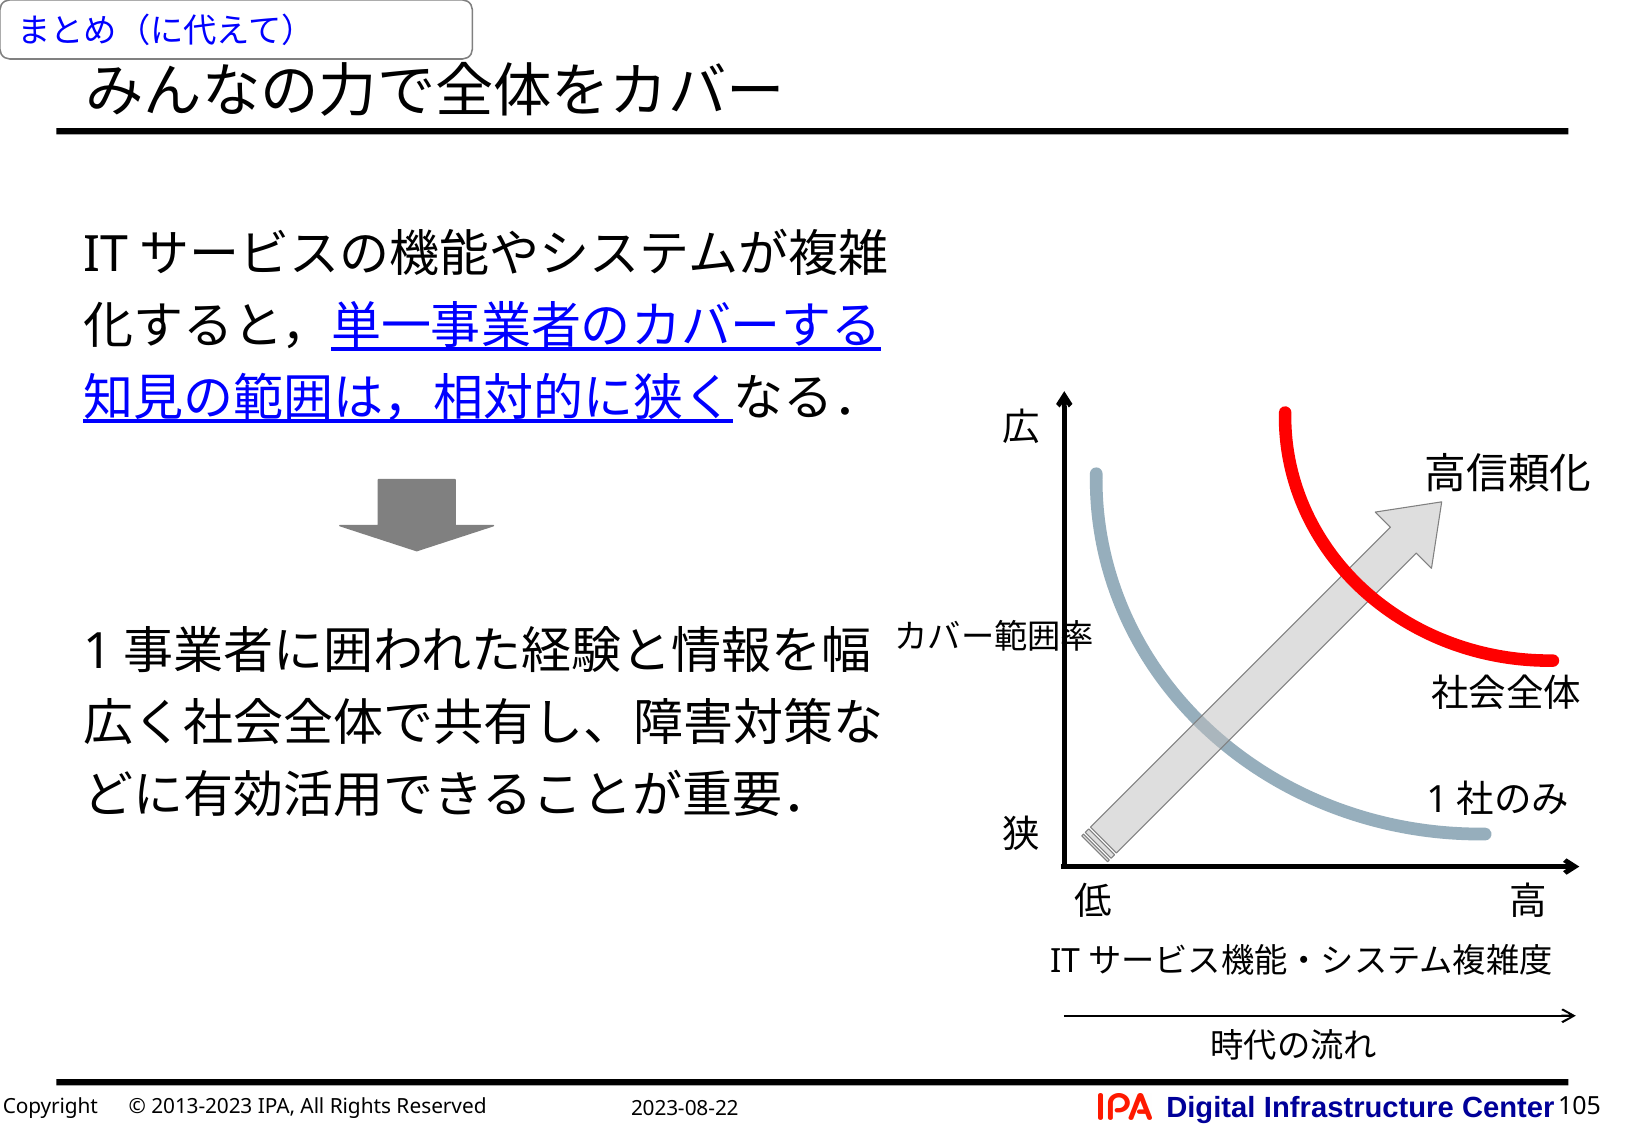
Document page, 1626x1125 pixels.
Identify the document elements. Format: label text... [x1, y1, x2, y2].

text_box 広 [987, 395, 1055, 455]
text_box 高 [1494, 869, 1562, 930]
text_box [1324, 801, 1488, 837]
text_box カバー範囲率 [1068, 607, 1109, 663]
text_box ITサービス機能・システム複雑度 [1035, 932, 1315, 987]
text_box [1225, 744, 1315, 803]
text_box [1346, 504, 1444, 597]
picture [1098, 1093, 1152, 1120]
text_box [339, 479, 494, 551]
text_box カバー範囲率 [925, 607, 1059, 663]
text_box 時代の流れ [1196, 1024, 1315, 1072]
text_box [1282, 410, 1555, 663]
text_box 時代の流れ [1324, 1024, 1392, 1072]
text_box まとめ（に代えて） [0, 0, 473, 59]
text_box 社会全体 [1416, 661, 1597, 722]
text_box 狭 [987, 802, 1055, 863]
text_box [1094, 471, 1198, 720]
title みんなの力で全体をカバー [70, 41, 1311, 136]
text_box 1社のみ [1411, 767, 1585, 828]
text_box 高信頼化 [1409, 439, 1607, 505]
text_box ITサービスの機能やシステムが複雑化すると，単一事業者のカバーする知見の範囲は，相対的に狭くなる． 1事業者に囲われた経験と情報を幅広く社会全体で共有し、障害対策などに有効活用できることが重要． [68, 201, 925, 831]
text_box 低 [1059, 869, 1127, 930]
text_box [1079, 572, 1372, 864]
text_box ITサービス機能・システム複雑度 [1324, 932, 1568, 987]
